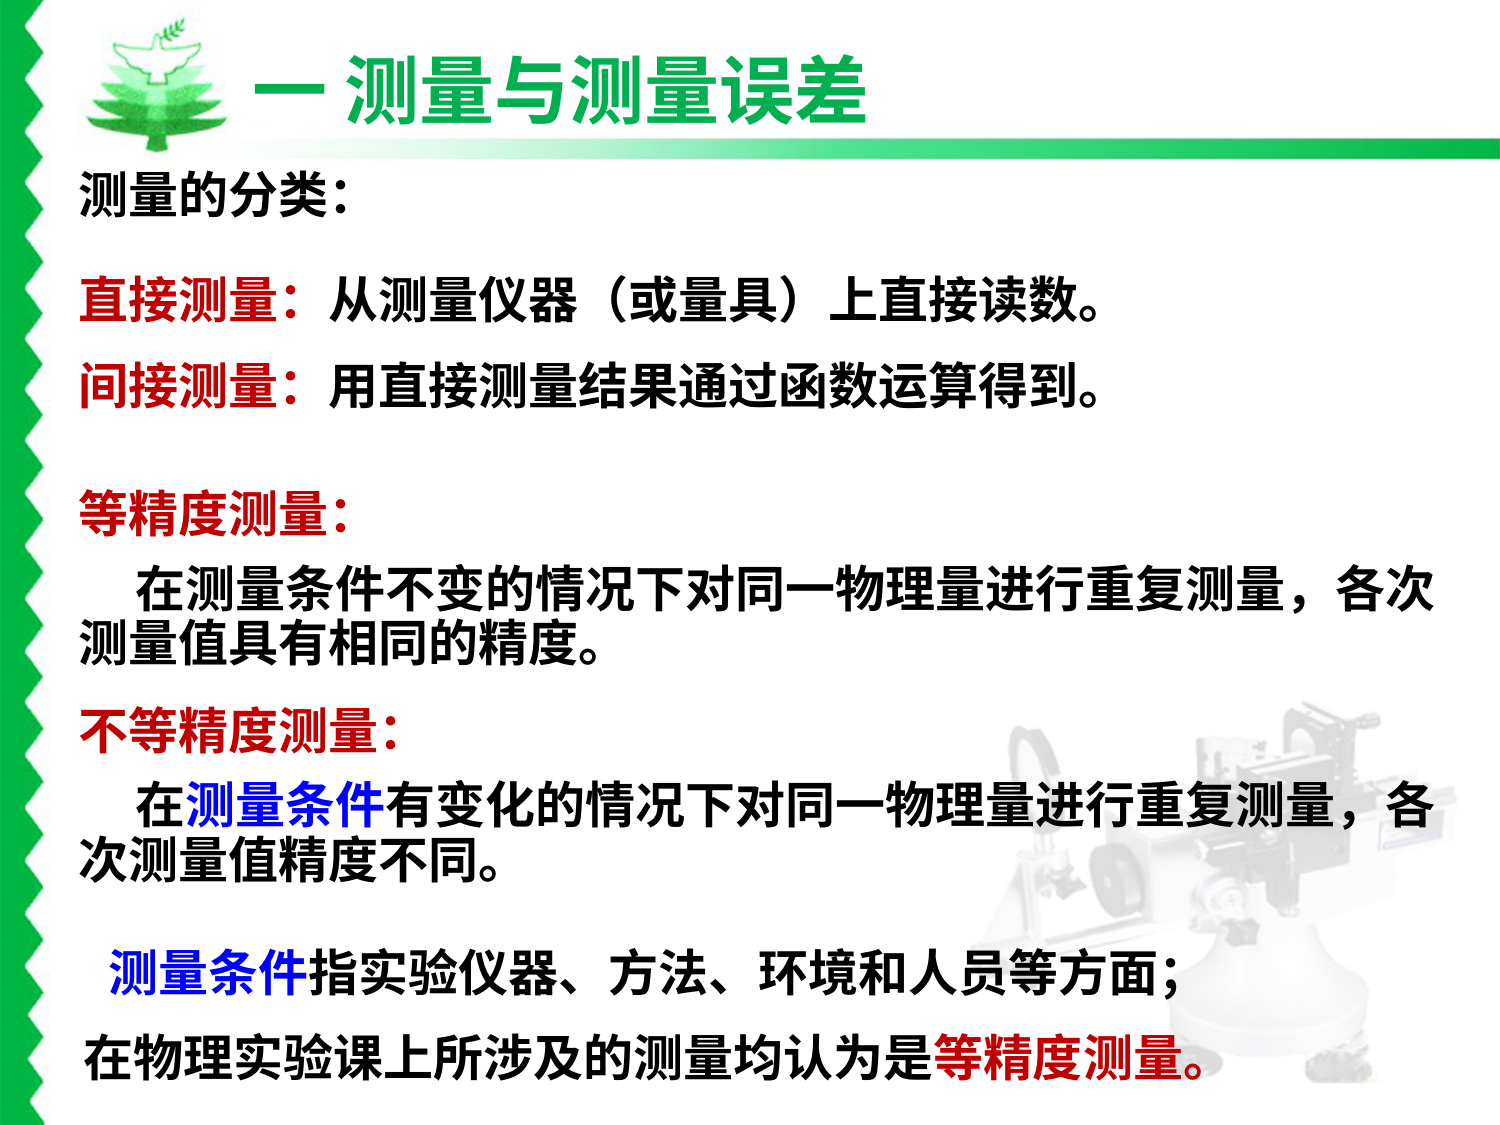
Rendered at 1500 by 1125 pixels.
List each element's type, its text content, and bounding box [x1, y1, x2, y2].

text_box 一 测量与测量误差 [237, 46, 975, 134]
text_box 等精度测量： 在测量条件不变的情况下对同一物理量进行重复测量，各次测量值具有相同的精度。 [63, 481, 1467, 702]
text_box 间接测量：用直接测量结果通过函数运算得到。 [63, 353, 1378, 423]
picture [0, 0, 1500, 1125]
text_box 测量的分类： [63, 163, 1414, 268]
text_box 测量条件指实验仪器、方法、环境和人员等方面； [63, 934, 1464, 1041]
text_box 不等精度测量： 在测量条件有变化的情况下对同一物理量进行重复测量，各次测量值精度不同。 [63, 698, 1460, 897]
text_box 直接测量：从测量仪器（或量具）上直接读数。 [63, 268, 1432, 338]
text_box 在物理实验课上所涉及的测量均认为是等精度测量。 [38, 1019, 1449, 1095]
